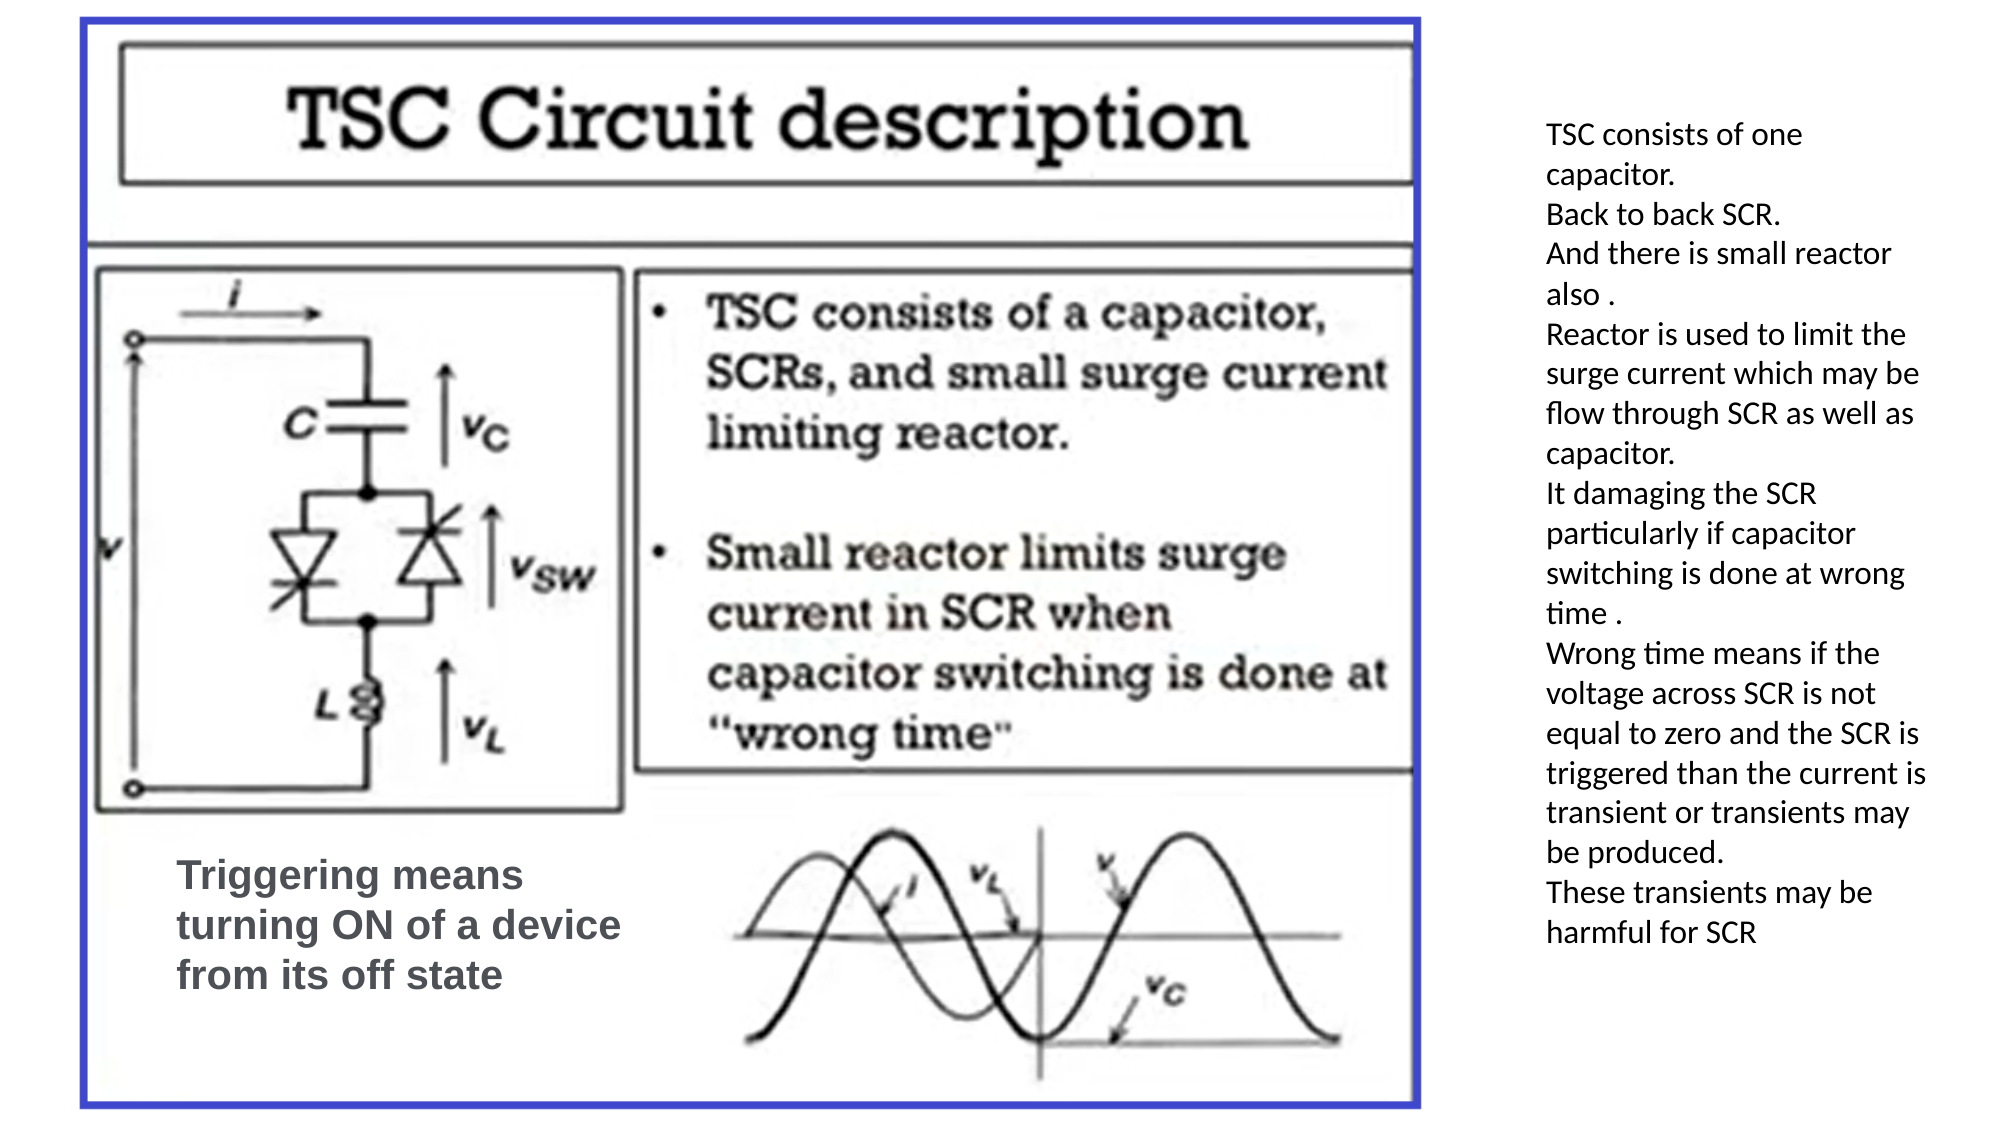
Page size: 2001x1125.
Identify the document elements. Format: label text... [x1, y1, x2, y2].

text_box TSC consists of one capacitor. Back to back SCR. And there is small reactor also . Reactor is used to limit the surge current which may be flow through SCR as well as capacitor. It damaging the SCR particularly if capacitor switching is done at wrong time . Wrong time means if the voltage across SCR is not equal to zero and the SCR is triggered than the current is transient or transients may be produced. These transients may be harmful for SCR [1531, 104, 1952, 958]
picture [66, 3, 1448, 1125]
